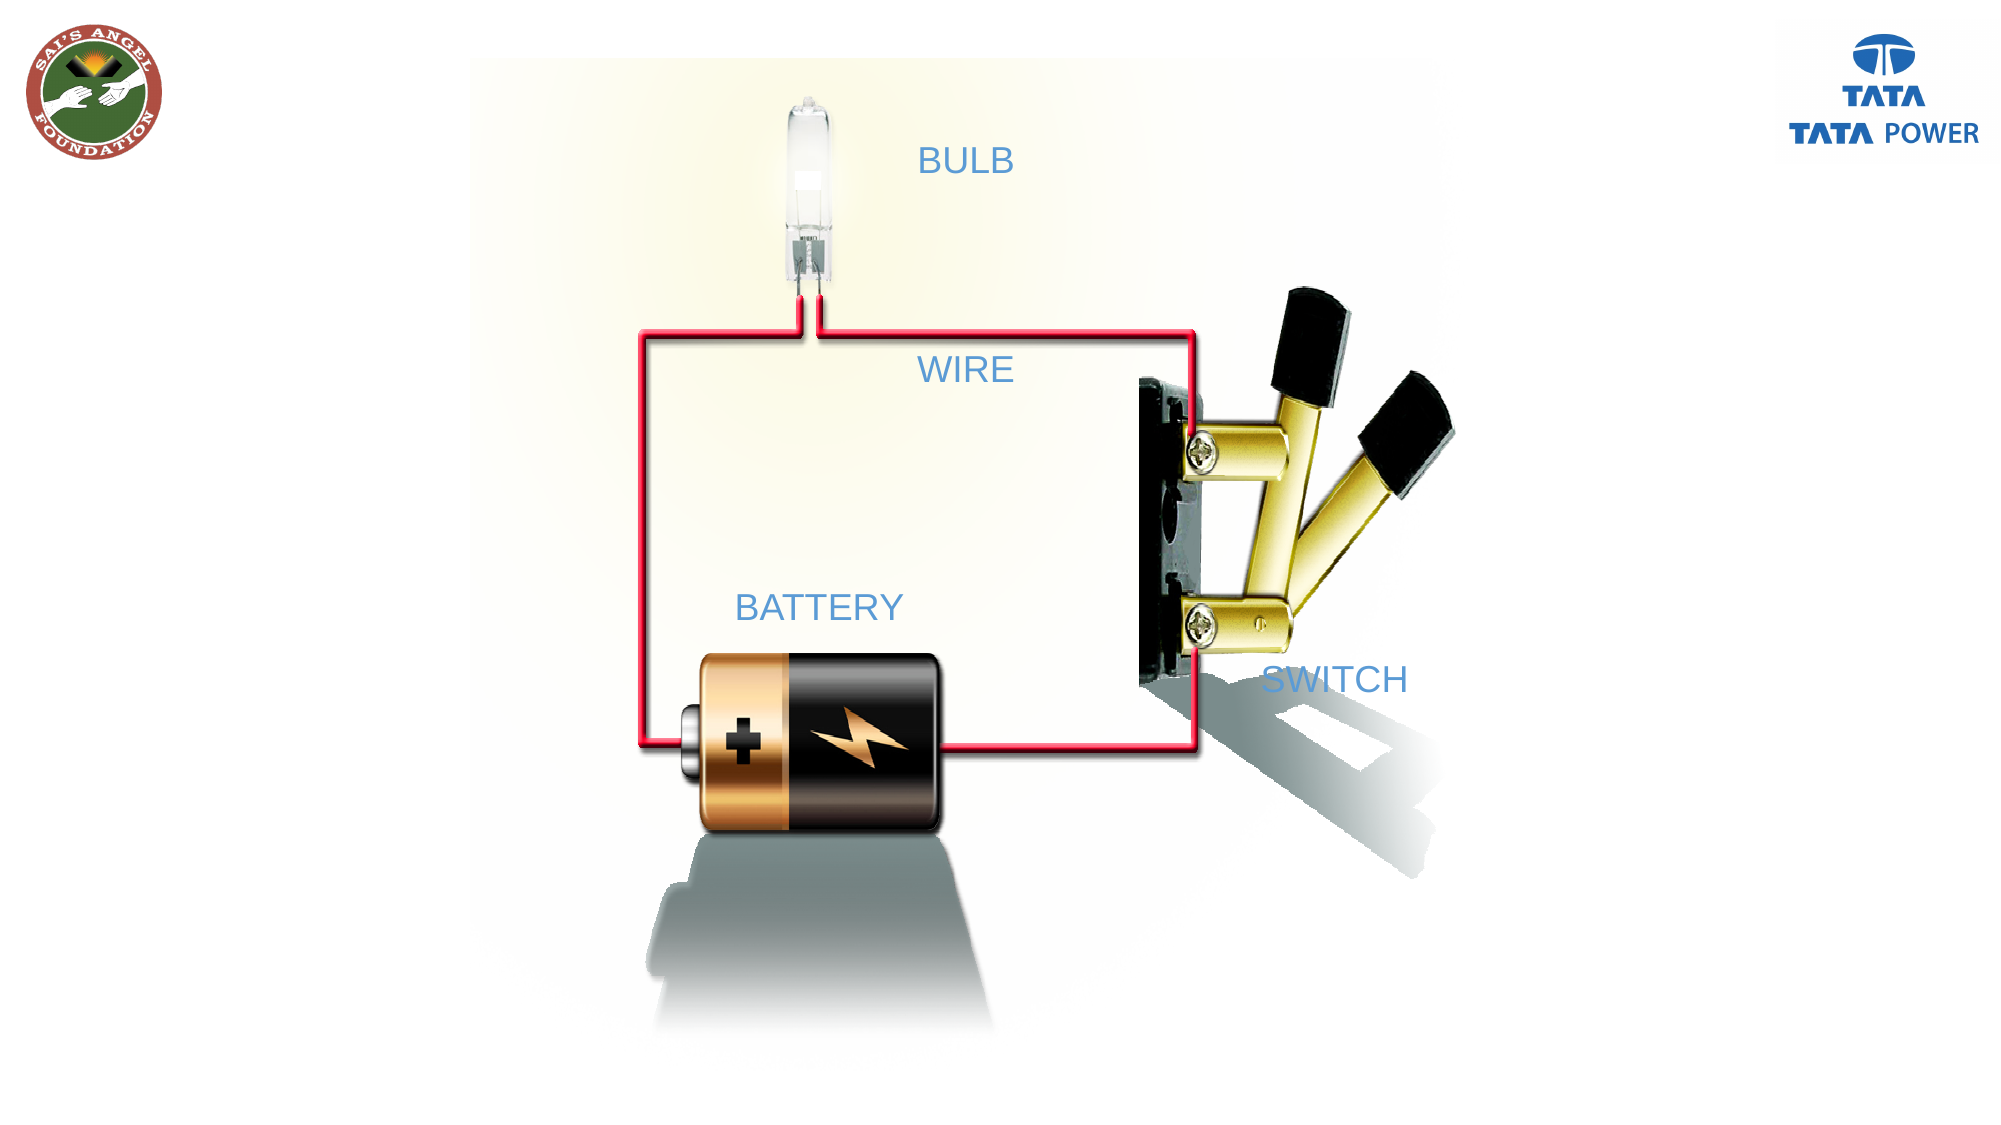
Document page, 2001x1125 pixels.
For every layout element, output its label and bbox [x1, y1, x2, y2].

picture [469, 58, 1478, 1125]
picture [26, 24, 162, 160]
picture [1775, 19, 2000, 164]
